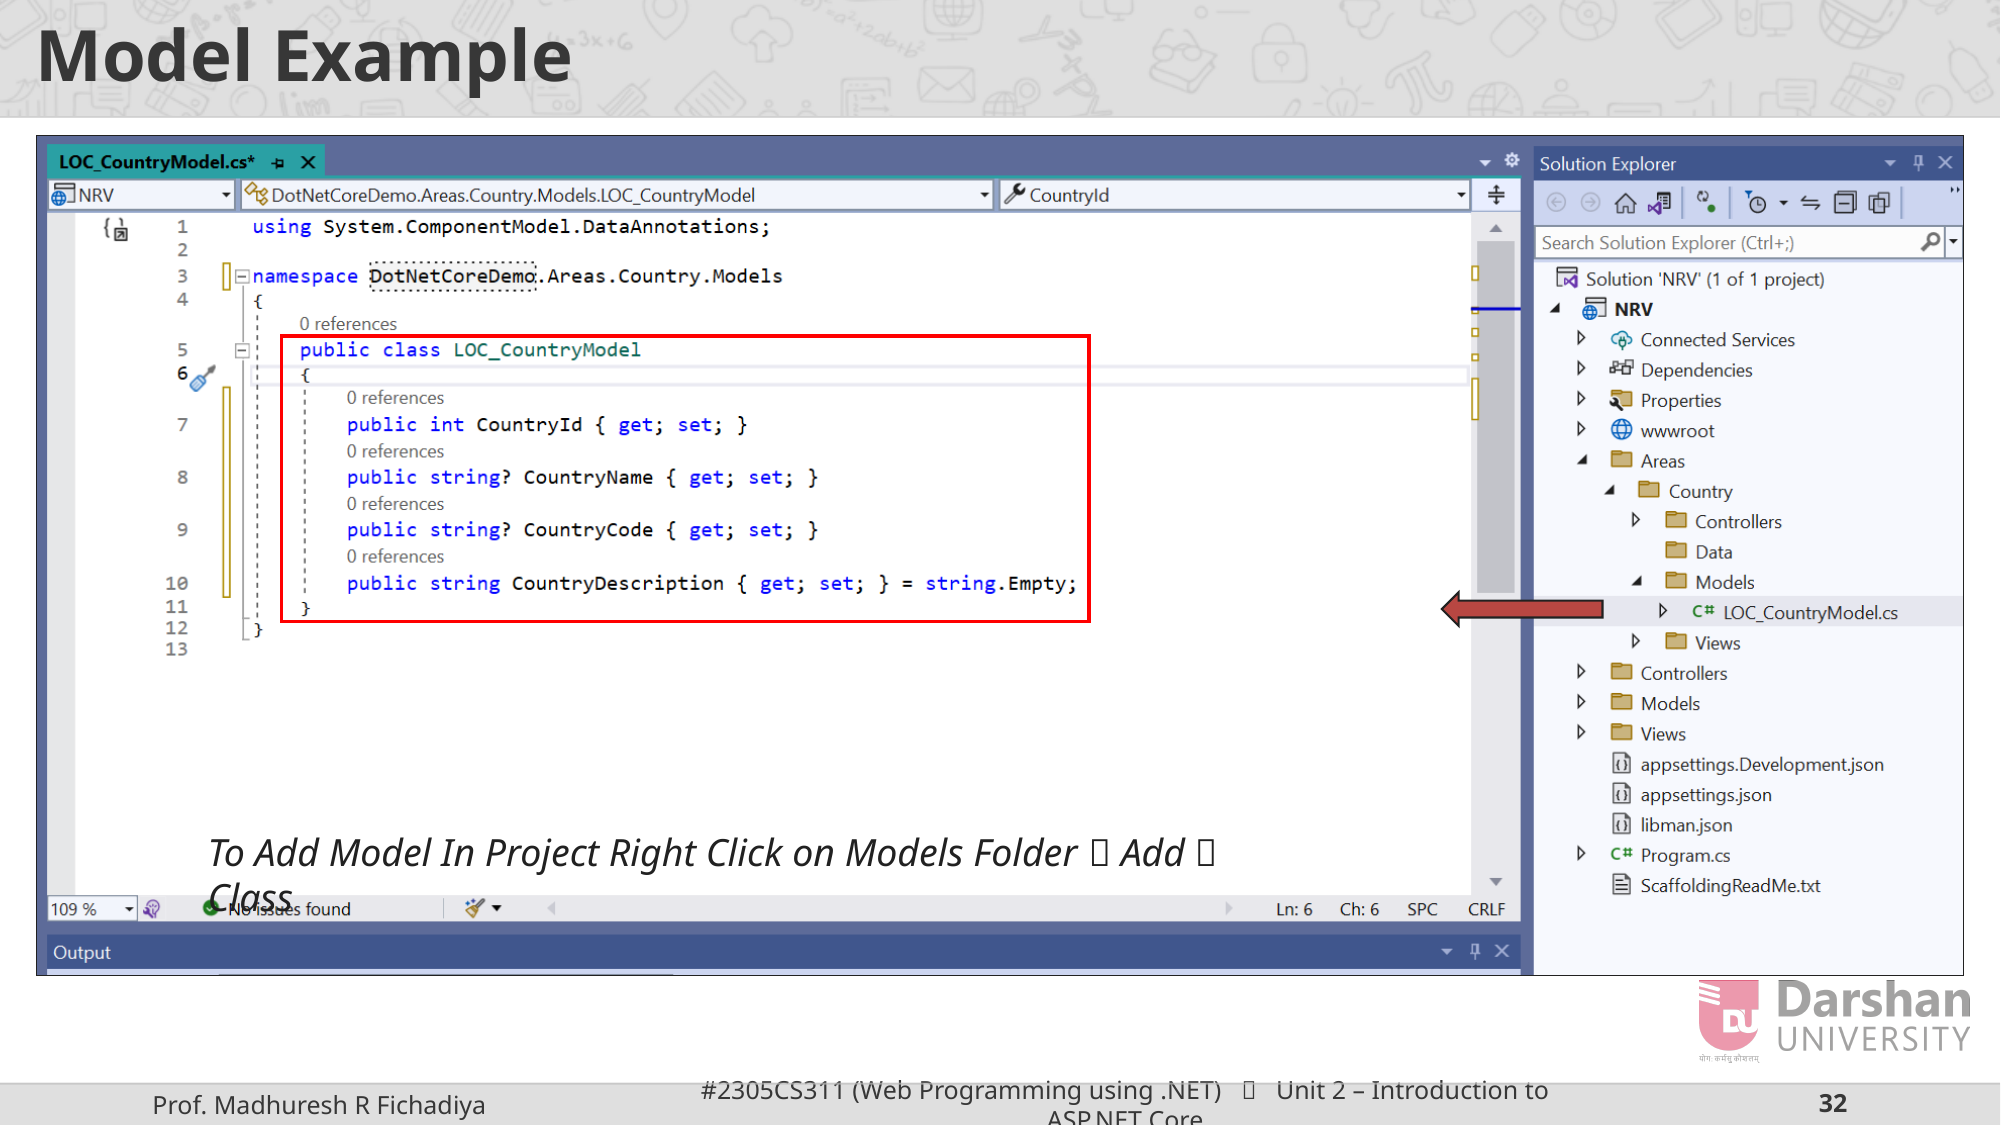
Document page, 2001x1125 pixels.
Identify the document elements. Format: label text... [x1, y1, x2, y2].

title Model Example [0, 0, 2000, 117]
picture [36, 135, 1964, 976]
